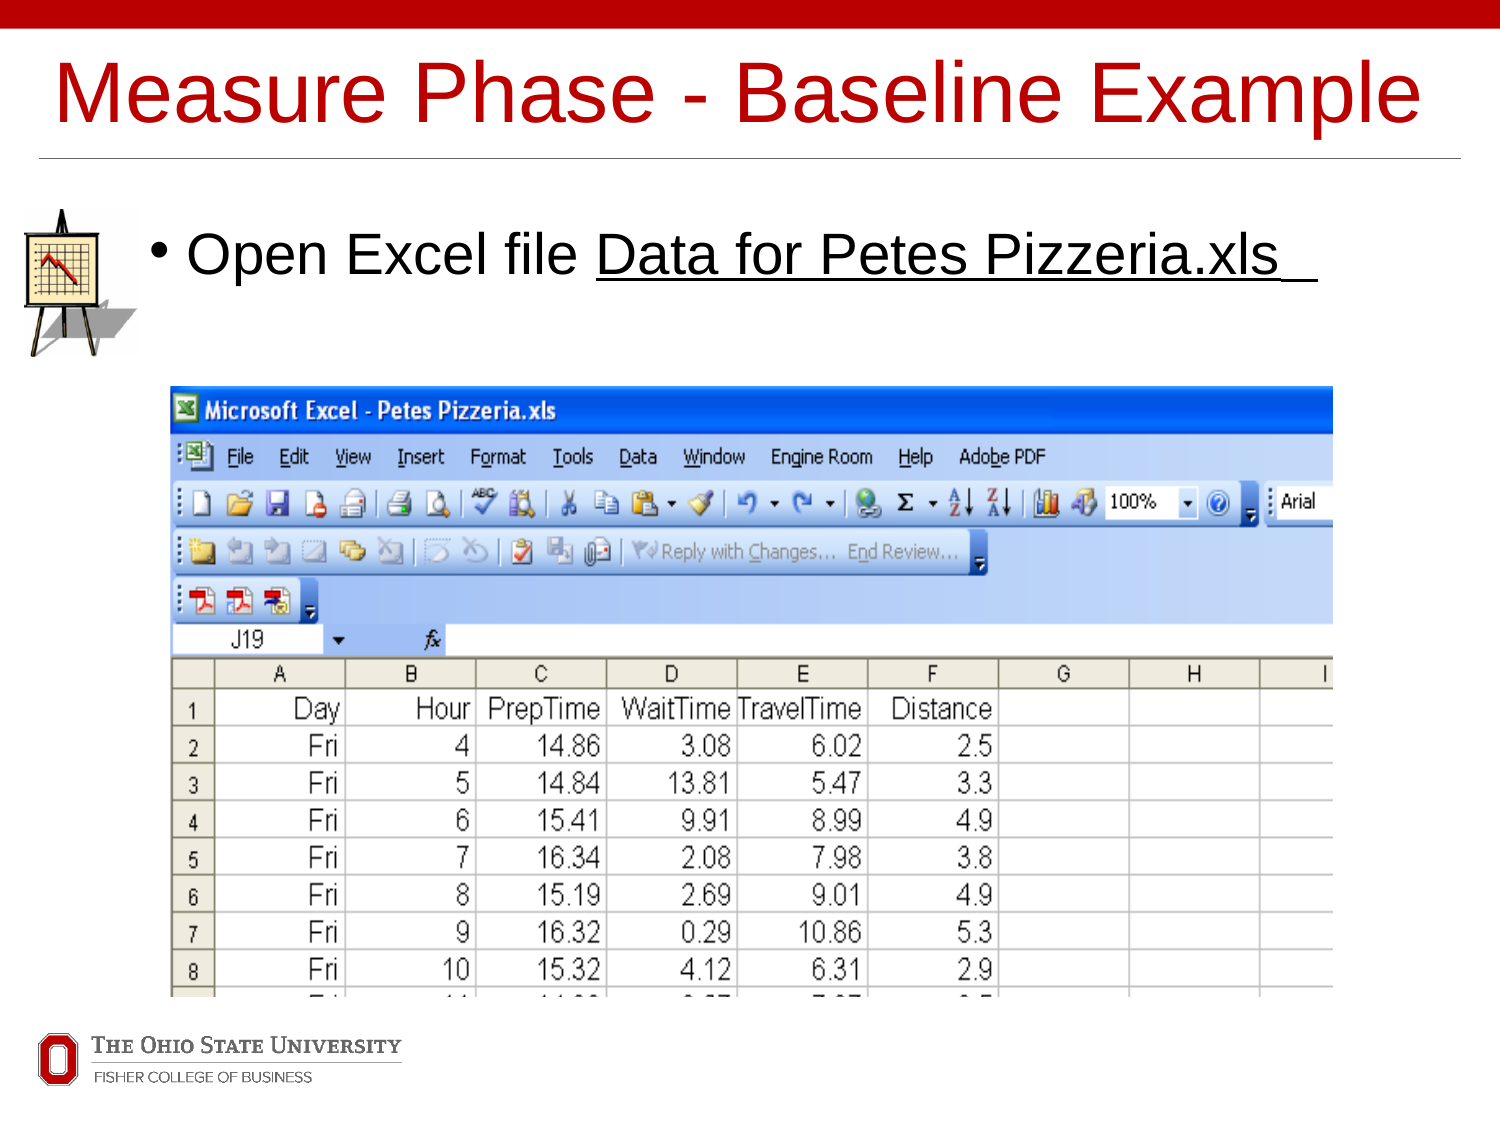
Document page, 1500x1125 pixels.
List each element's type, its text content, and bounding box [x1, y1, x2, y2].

list Open Excel file Data for Petes Pizzeria.xls [134, 209, 1485, 953]
picture [170, 386, 1333, 997]
title Measure Phase - Baseline Example [38, 38, 1462, 149]
picture [24, 209, 138, 357]
picture [38, 1033, 402, 1086]
